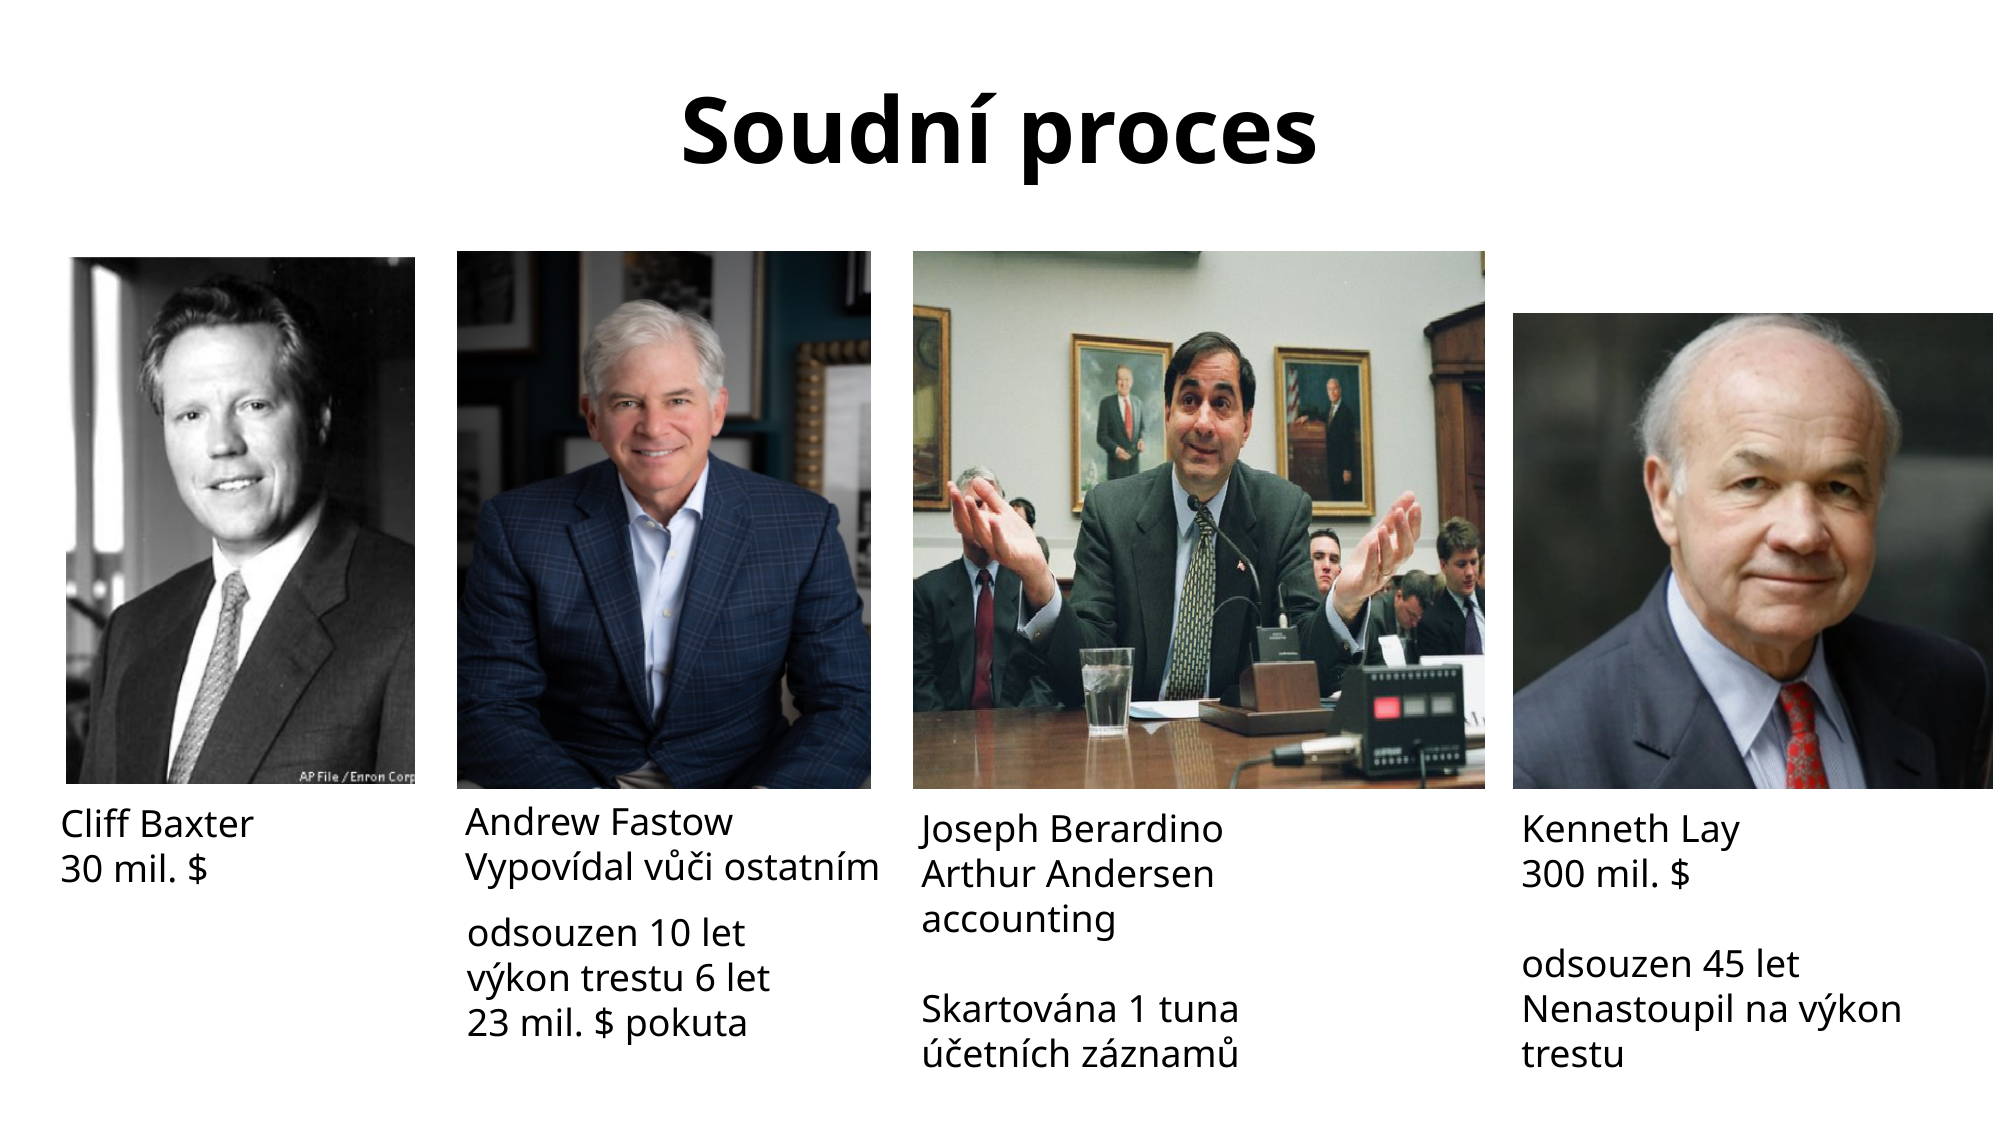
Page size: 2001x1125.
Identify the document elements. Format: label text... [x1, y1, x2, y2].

picture [456, 251, 872, 789]
text_box odsouzen 10 let výkon trestu 6 let 23 mil. $ pokuta [452, 901, 837, 1125]
picture [1513, 312, 1994, 789]
text_box Joseph Berardino Arthur Andersen accounting Skartována 1 tuna účetních záznamů [906, 797, 1411, 1082]
text_box Andrew Fastow Vypovídal vůči ostatním [450, 790, 907, 896]
text_box Kenneth Lay 300 mil. $ odsouzen 45 let Nenastoupil na výkon trestu [1506, 797, 2000, 1125]
text_box Cliff Baxter 30 mil. $ [45, 792, 371, 943]
title Soudní proces [137, 25, 1863, 243]
picture [65, 255, 416, 785]
picture [913, 251, 1486, 789]
